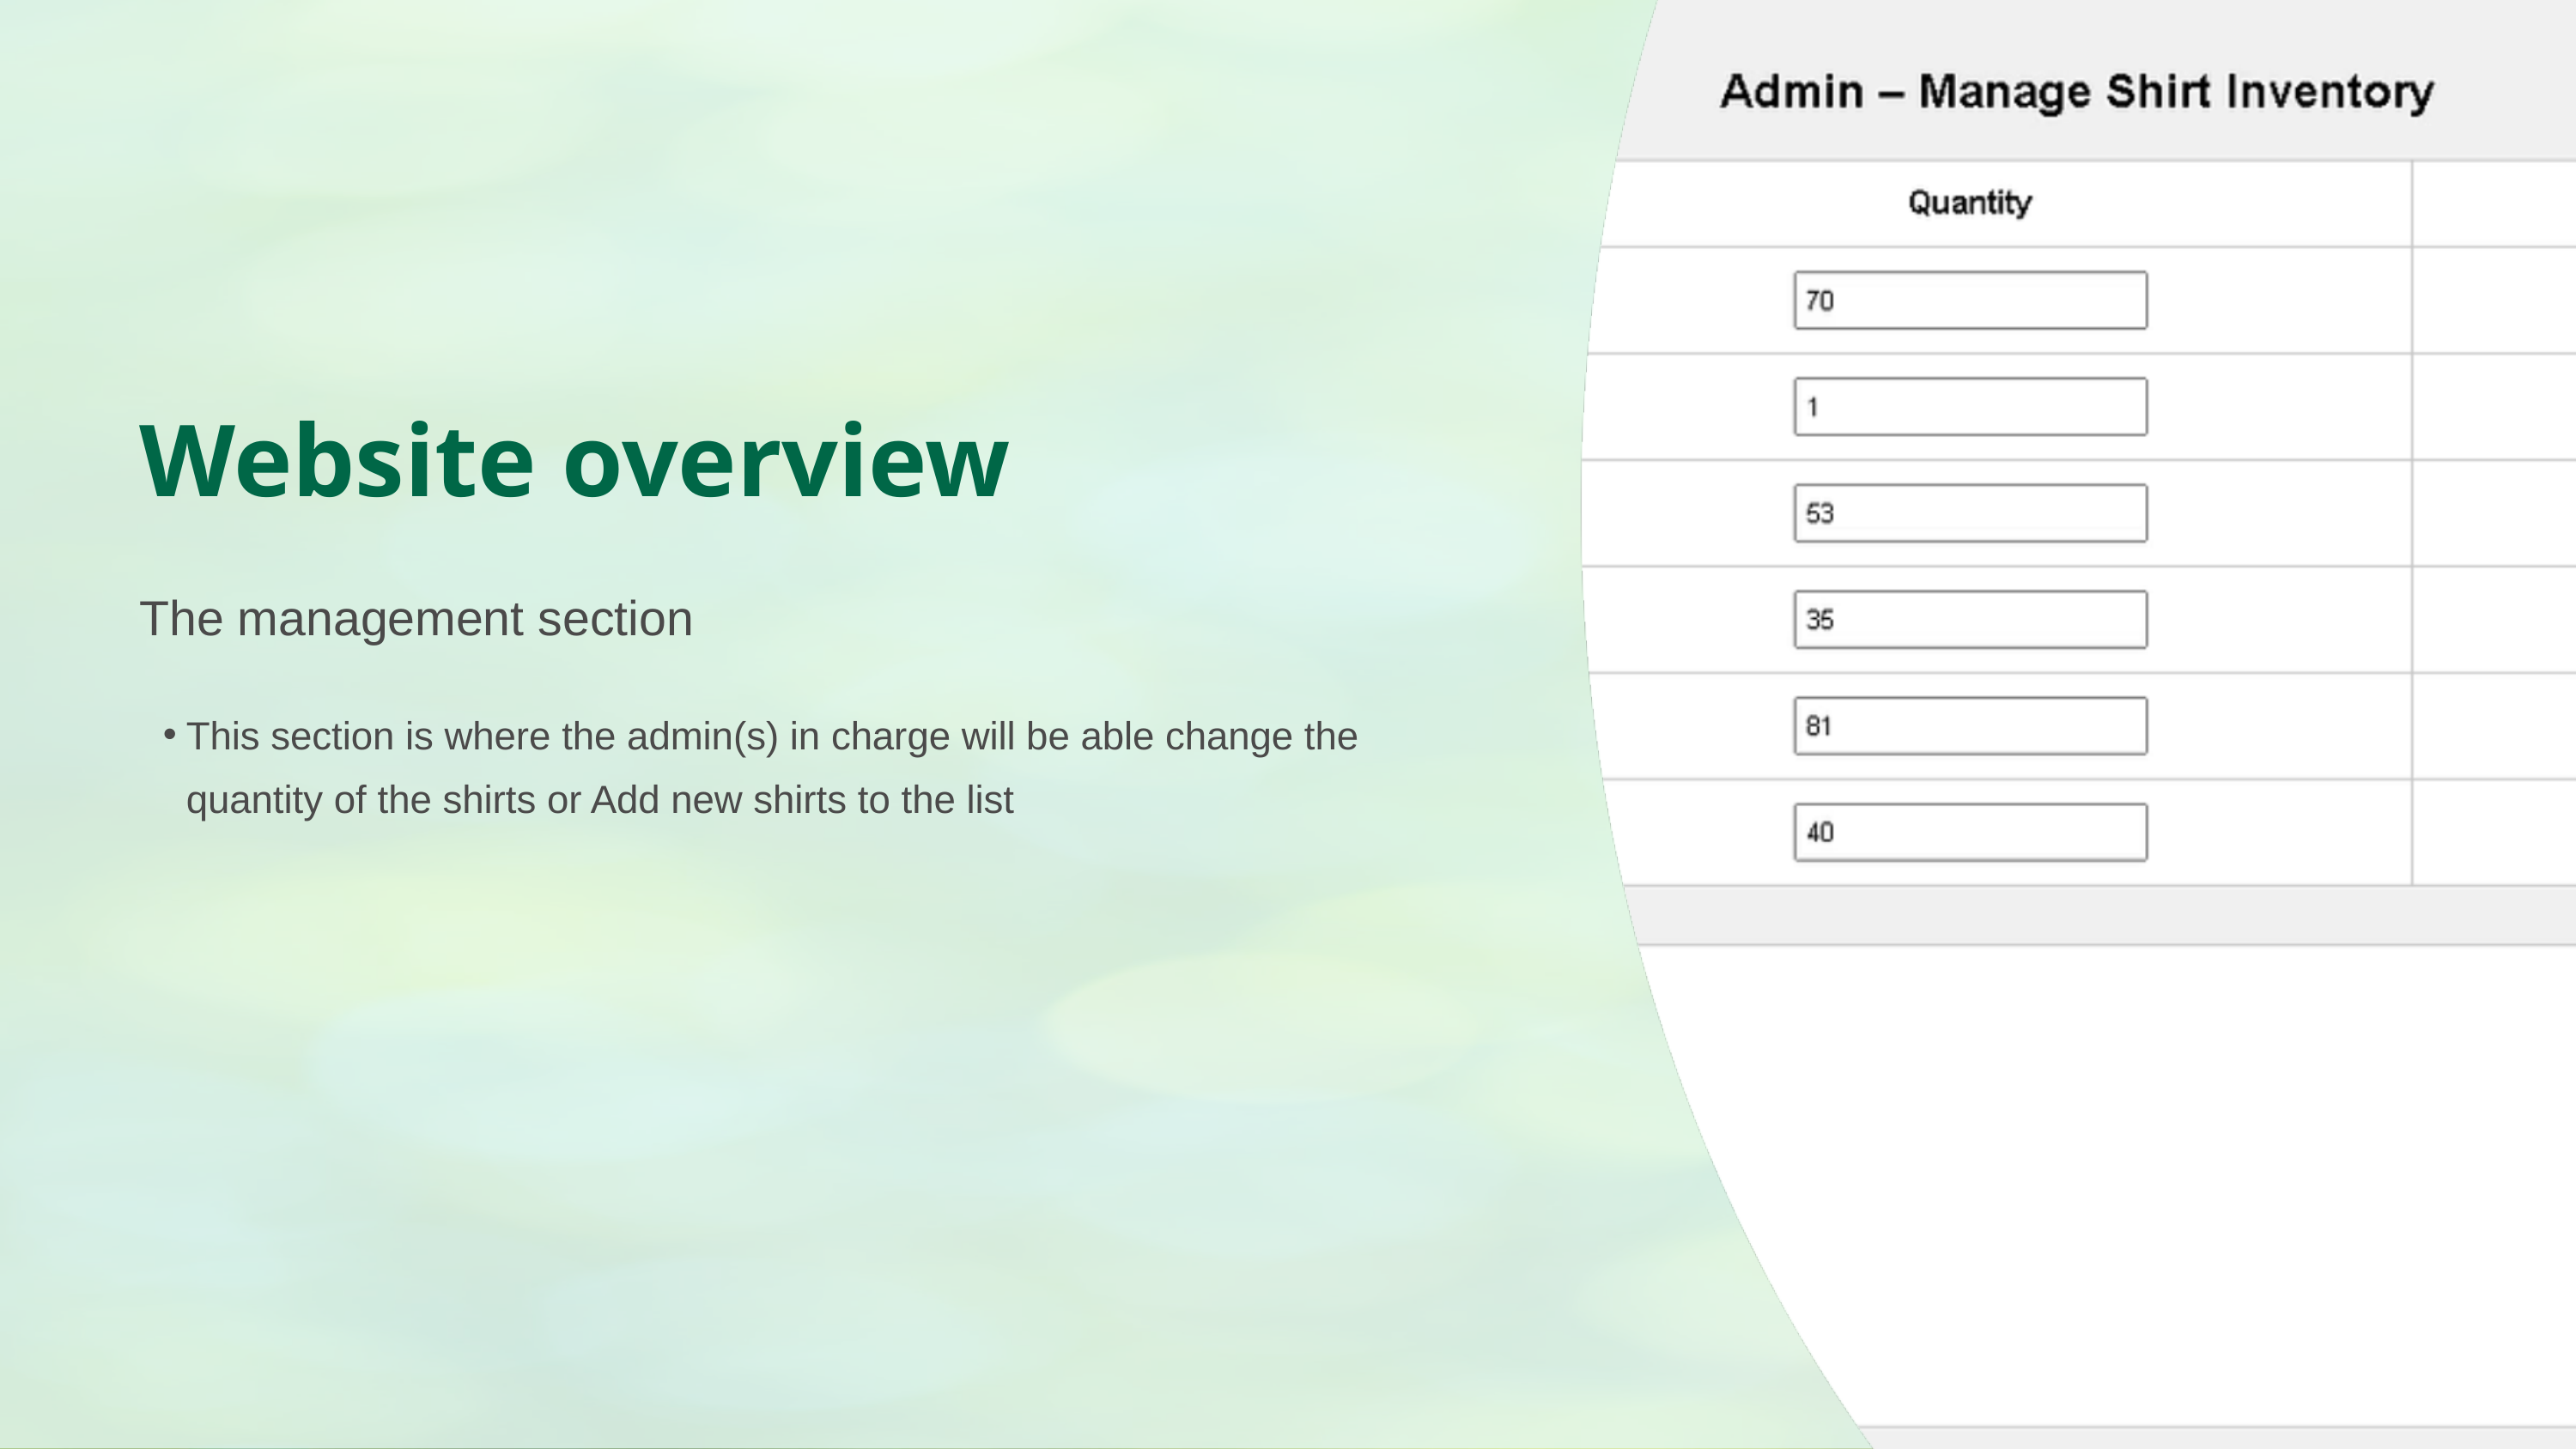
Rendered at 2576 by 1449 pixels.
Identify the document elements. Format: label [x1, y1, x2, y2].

text_box [139, 579, 1471, 660]
text_box [0, 0, 2576, 1449]
text_box [139, 395, 1139, 521]
text_box [139, 704, 1471, 945]
